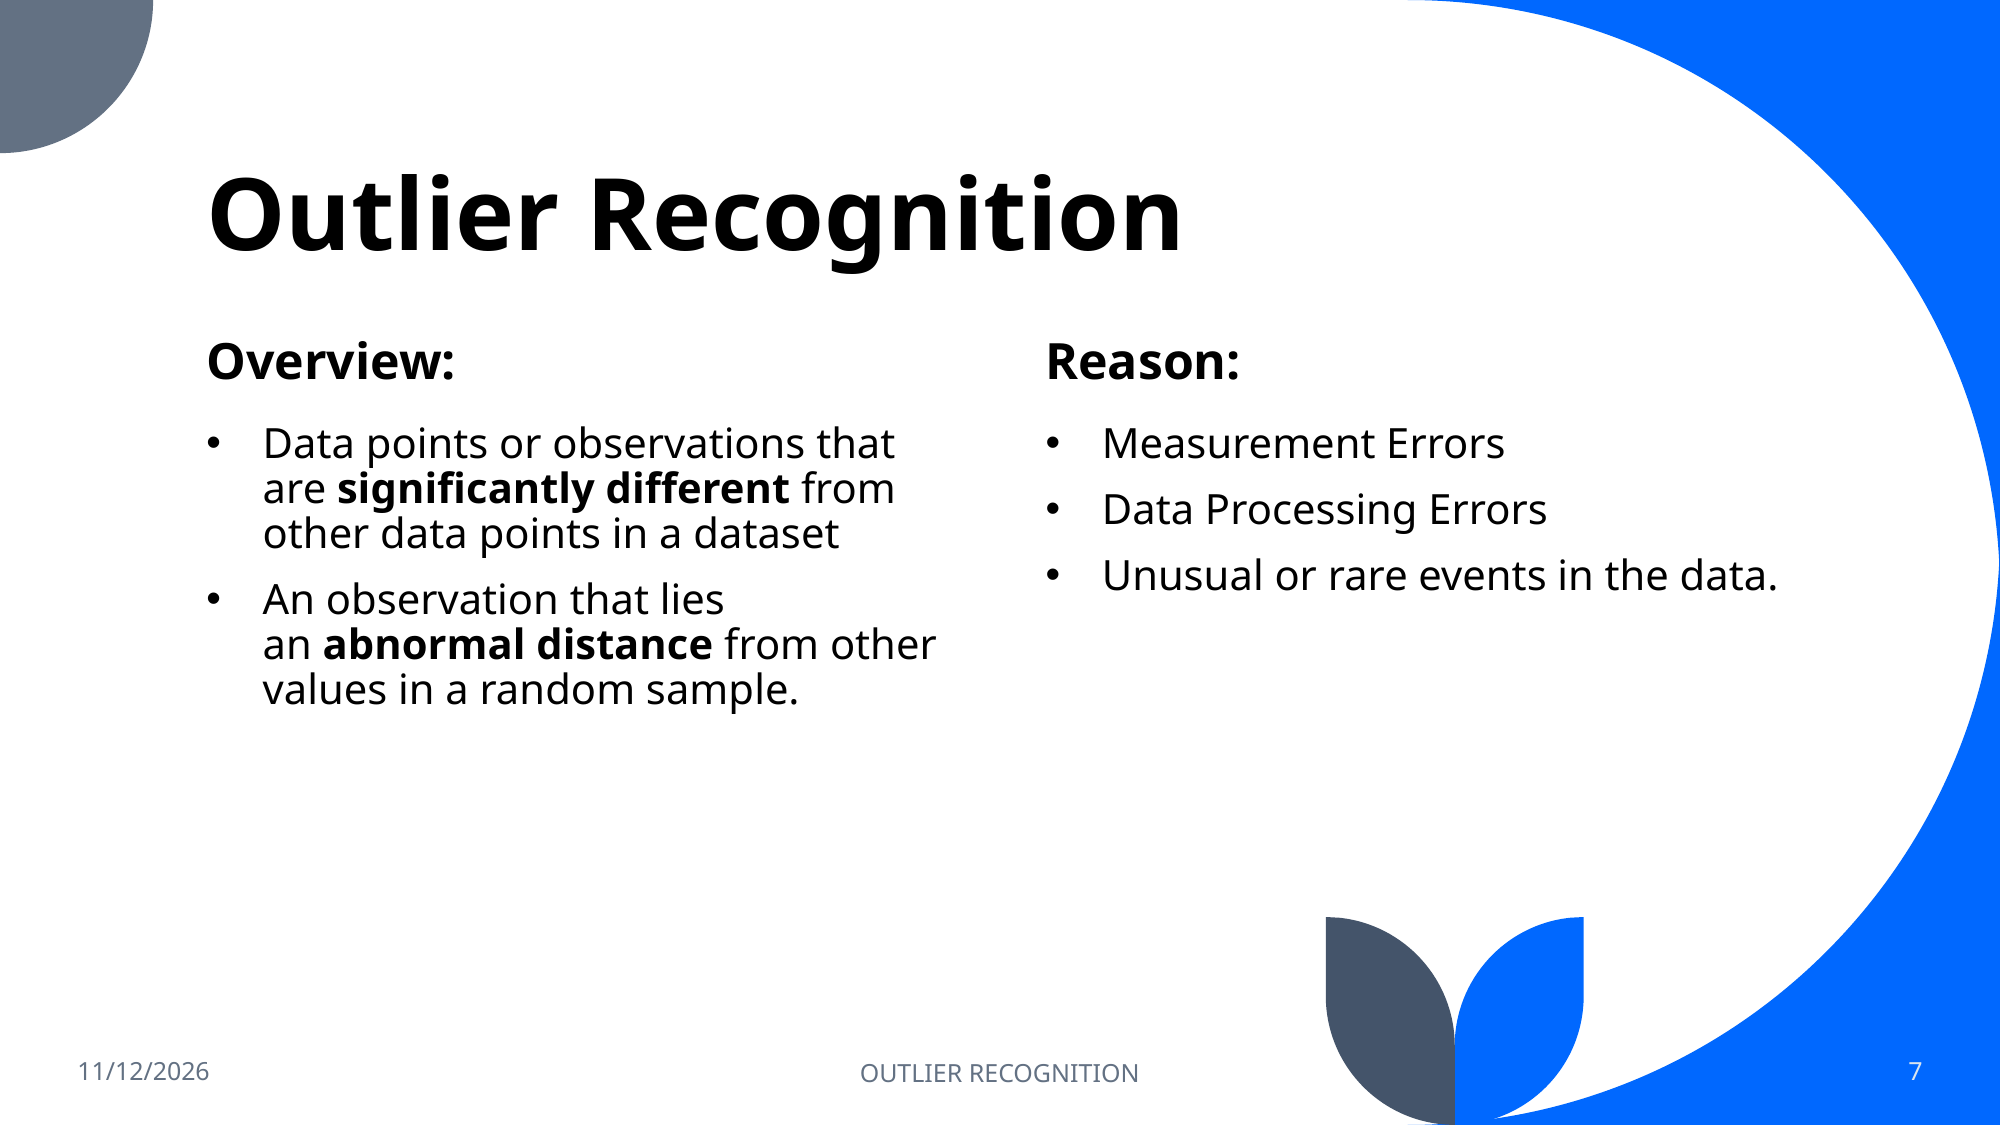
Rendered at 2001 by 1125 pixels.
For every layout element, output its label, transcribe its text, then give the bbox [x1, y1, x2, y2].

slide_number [62, 1042, 513, 1103]
list Overview: [191, 328, 957, 414]
footer OUTLIER RECOGNITION [662, 1042, 1338, 1103]
list Data points or observations that are significantly different from other data points in a dataset An observation that lies an abnormal distance from other values in a random sample. [191, 414, 957, 879]
list Measurement Errors Data Processing Errors Unusual or rare events in the data. [1030, 414, 1796, 879]
slide_number 7 [1665, 1042, 1938, 1103]
title Outlier Recognition [191, 62, 1796, 280]
list Reason: [1030, 328, 1796, 414]
